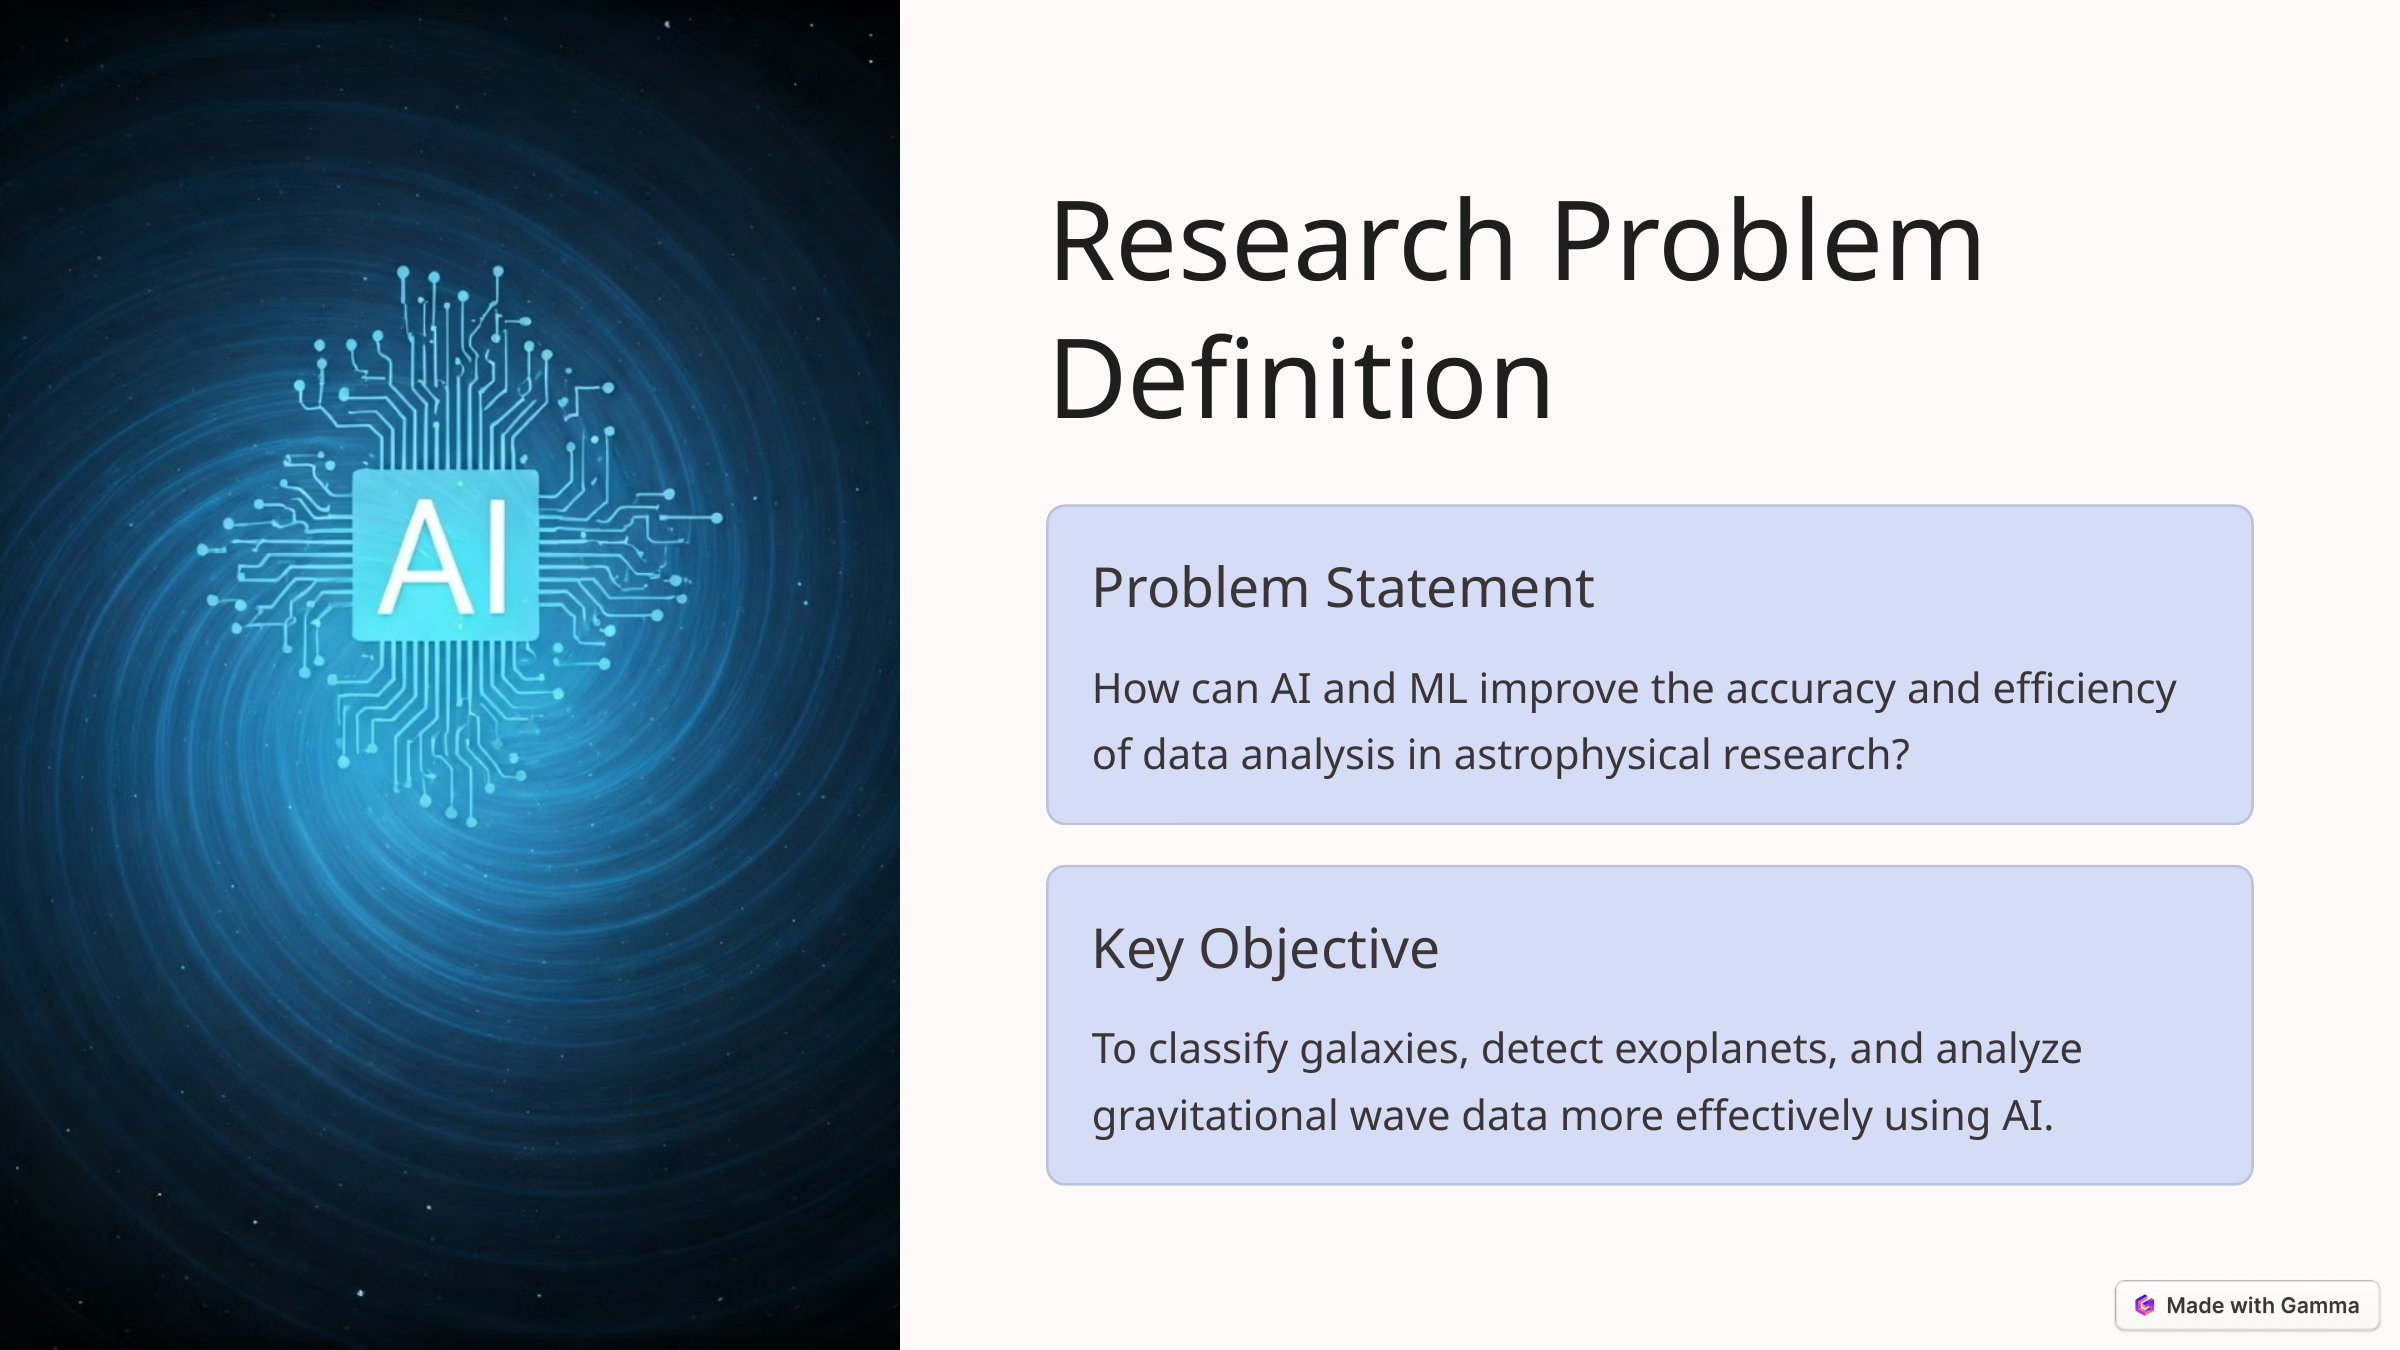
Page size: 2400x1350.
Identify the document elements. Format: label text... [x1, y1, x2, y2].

text_box Problem Statement [1091, 550, 1648, 620]
text_box [1047, 866, 2253, 1185]
text_box Research Problem Definition [1047, 165, 2253, 443]
picture [2106, 1271, 2389, 1339]
text_box How can AI and ML improve the accuracy and efficiency of data analysis in astrophysical research? [1091, 644, 2208, 780]
text_box Key Objective [1091, 910, 1646, 980]
text_box [1047, 505, 2253, 824]
text_box To classify galaxies, detect exoplanets, and analyze gravitational wave data more effectively using AI. [1091, 1005, 2208, 1140]
picture [0, 0, 900, 1350]
